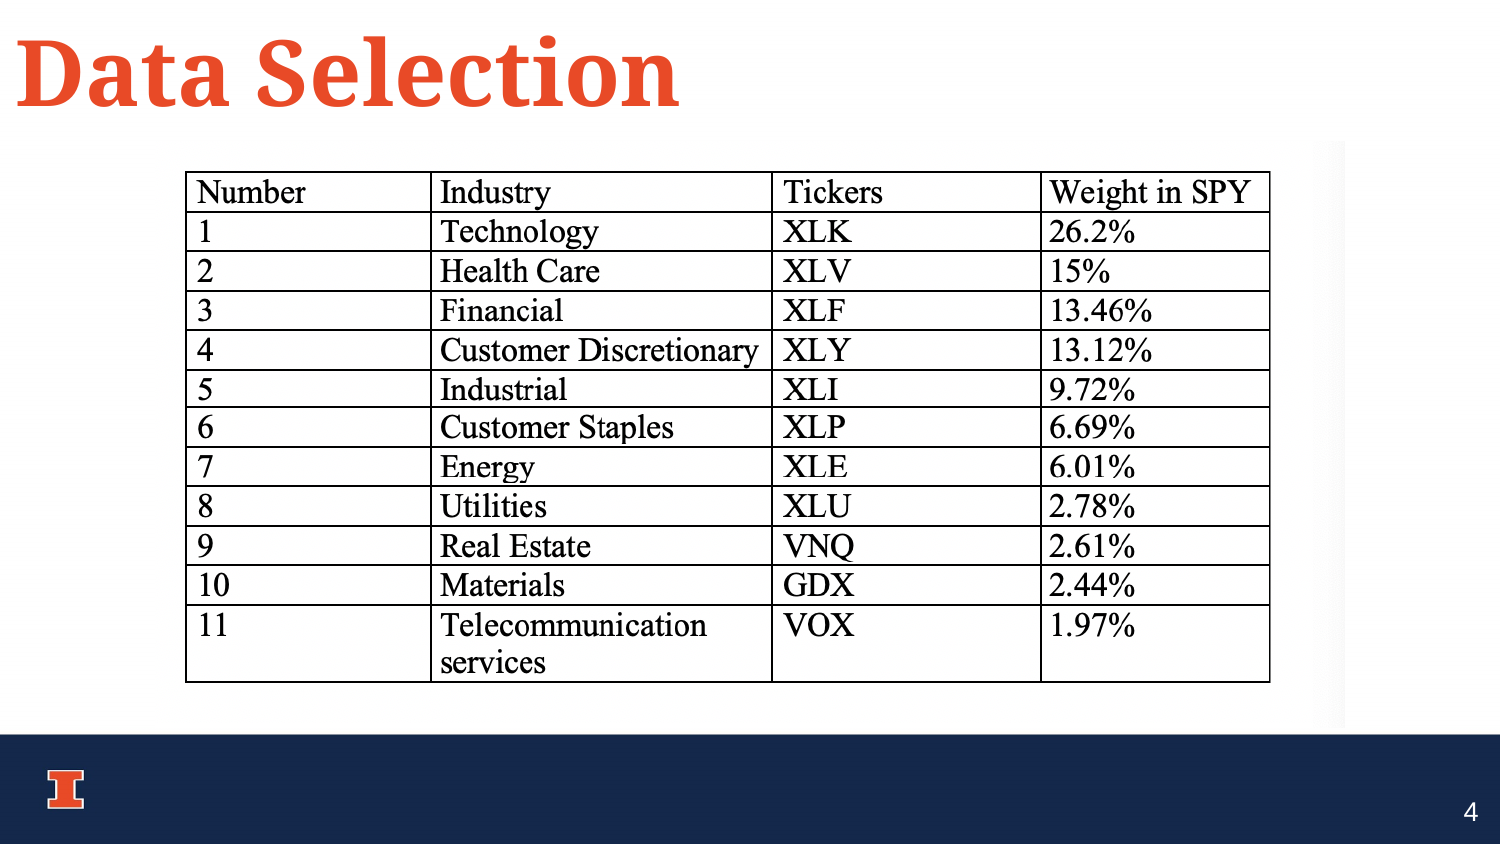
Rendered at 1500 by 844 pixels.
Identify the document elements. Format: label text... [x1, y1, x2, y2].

slide_number 4 [1403, 779, 1494, 844]
picture [0, 0, 1500, 844]
text_box Data Selection [0, 0, 1018, 369]
